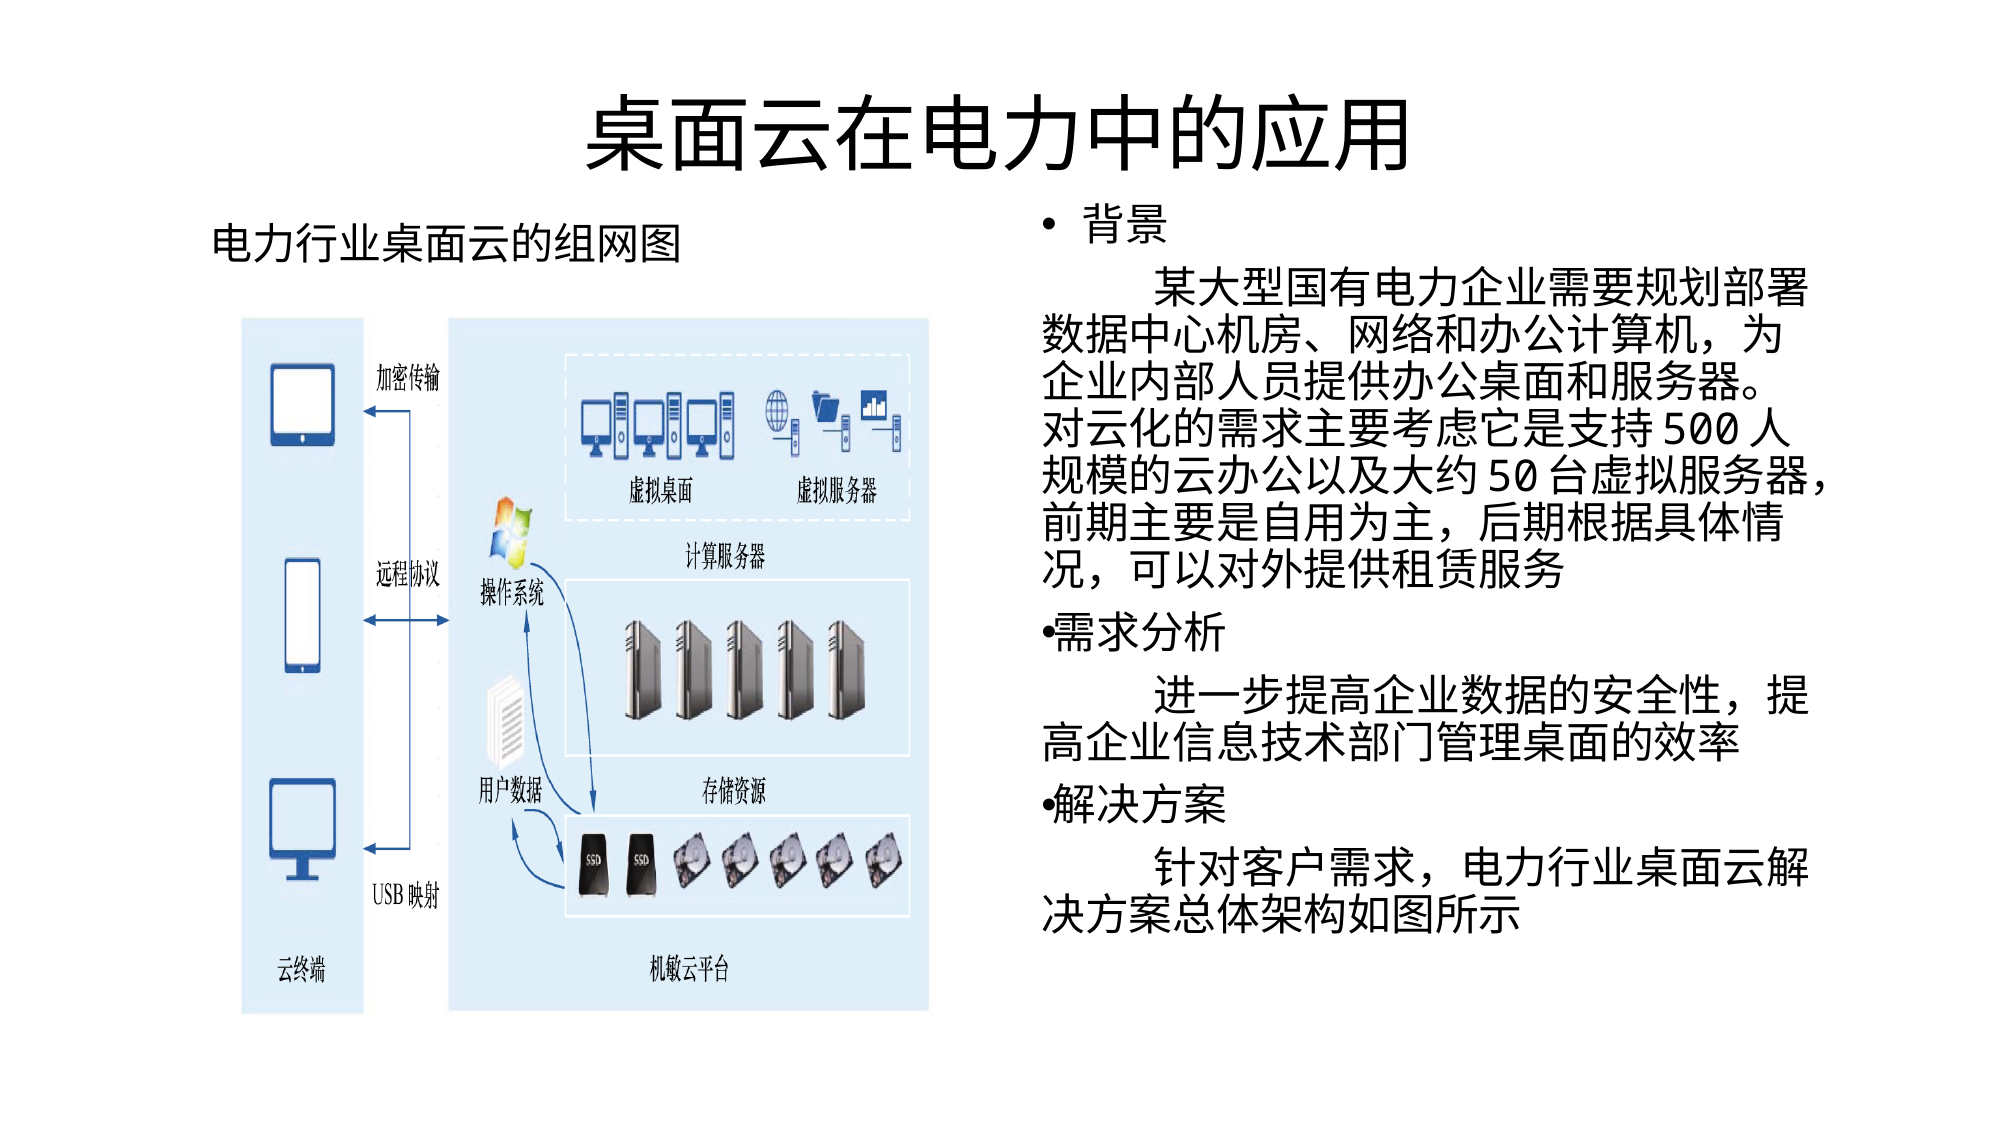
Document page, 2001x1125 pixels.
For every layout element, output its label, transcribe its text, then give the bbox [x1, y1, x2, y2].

list 电力行业桌面云的组网图 [194, 214, 947, 277]
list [239, 313, 932, 1016]
title 桌面云在电力中的应用 [137, 59, 1863, 215]
list 背景 某大型国有电力企业需要规划部署数据中心机房、网络和办公计算机，为企业内部人员提供办公桌面和服务器。对云化的需求主要考虑它是支持500人规模的云办公以及大约50台虚拟服务器，前期主要是自用为主，后期根据具体情况，可以对外提供租赁服务 需求分析 进一步提高企业数据的安全性，提高企业信息技术部门管理桌面的效率 解决方案 针对客户需求，电力行业桌面云解决方案总体架构如图所示 [1026, 195, 1830, 1016]
